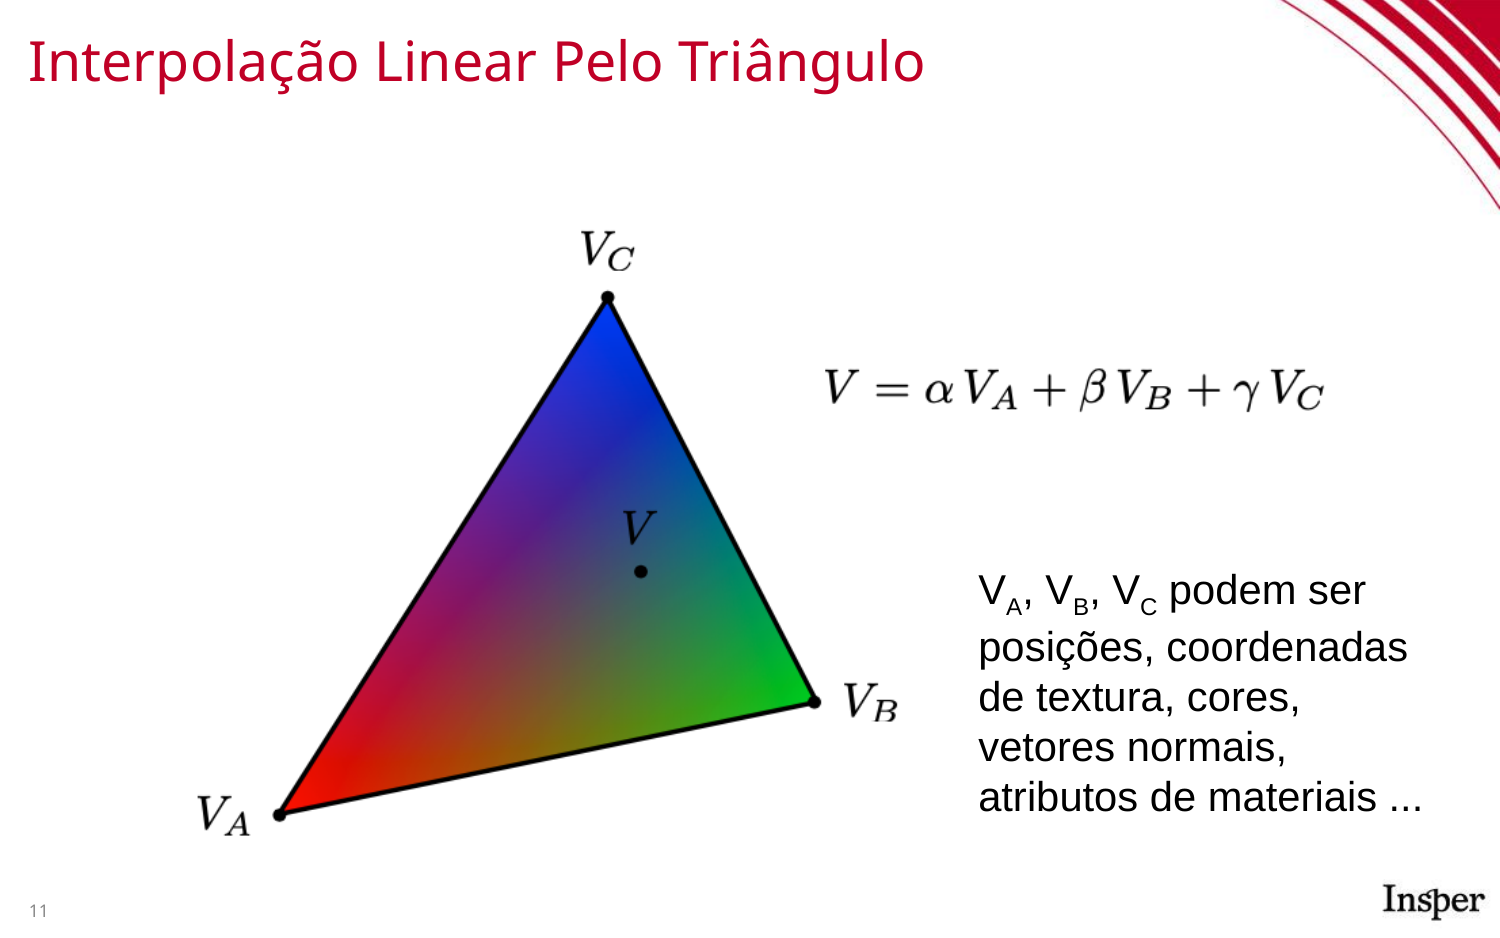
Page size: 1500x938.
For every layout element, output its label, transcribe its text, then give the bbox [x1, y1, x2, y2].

text_box VA, VB, VC podem ser posições, coordenadas de textura, cores, vetores normais, atributos de materiais ... [1358, 555, 1446, 823]
picture [186, 0, 1500, 938]
slide_number 11 [0, 887, 78, 938]
title Interpolação Linear Pelo Triângulo [13, 18, 1397, 104]
